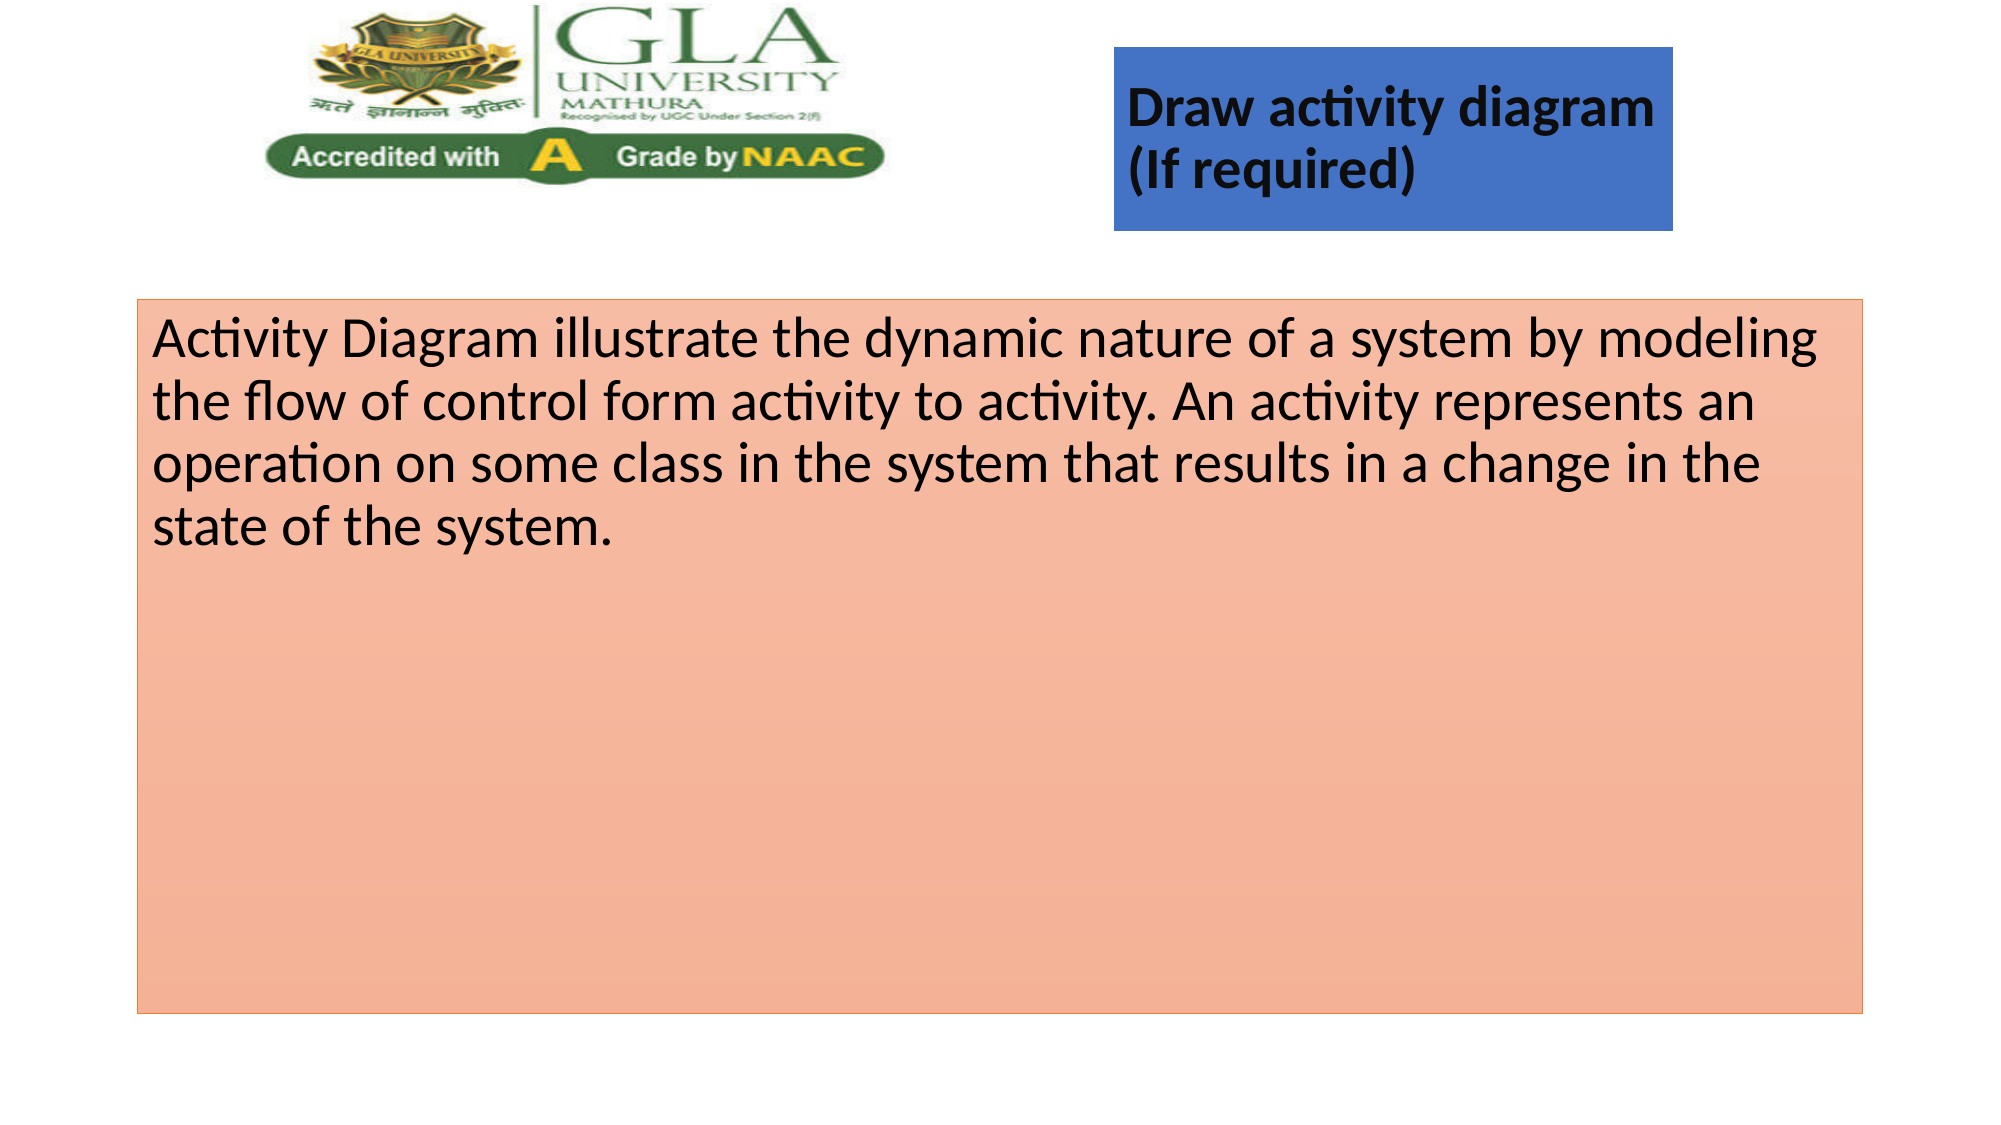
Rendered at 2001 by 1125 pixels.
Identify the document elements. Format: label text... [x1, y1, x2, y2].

title Draw activity diagram (If required) [1111, 43, 1676, 234]
picture [249, 3, 900, 188]
list Activity Diagram illustrate the dynamic nature of a system by modeling the flow of control form activity to activity. An activity represents an operation on some class in the system that results in a change in the state of the system. [137, 299, 1863, 1014]
